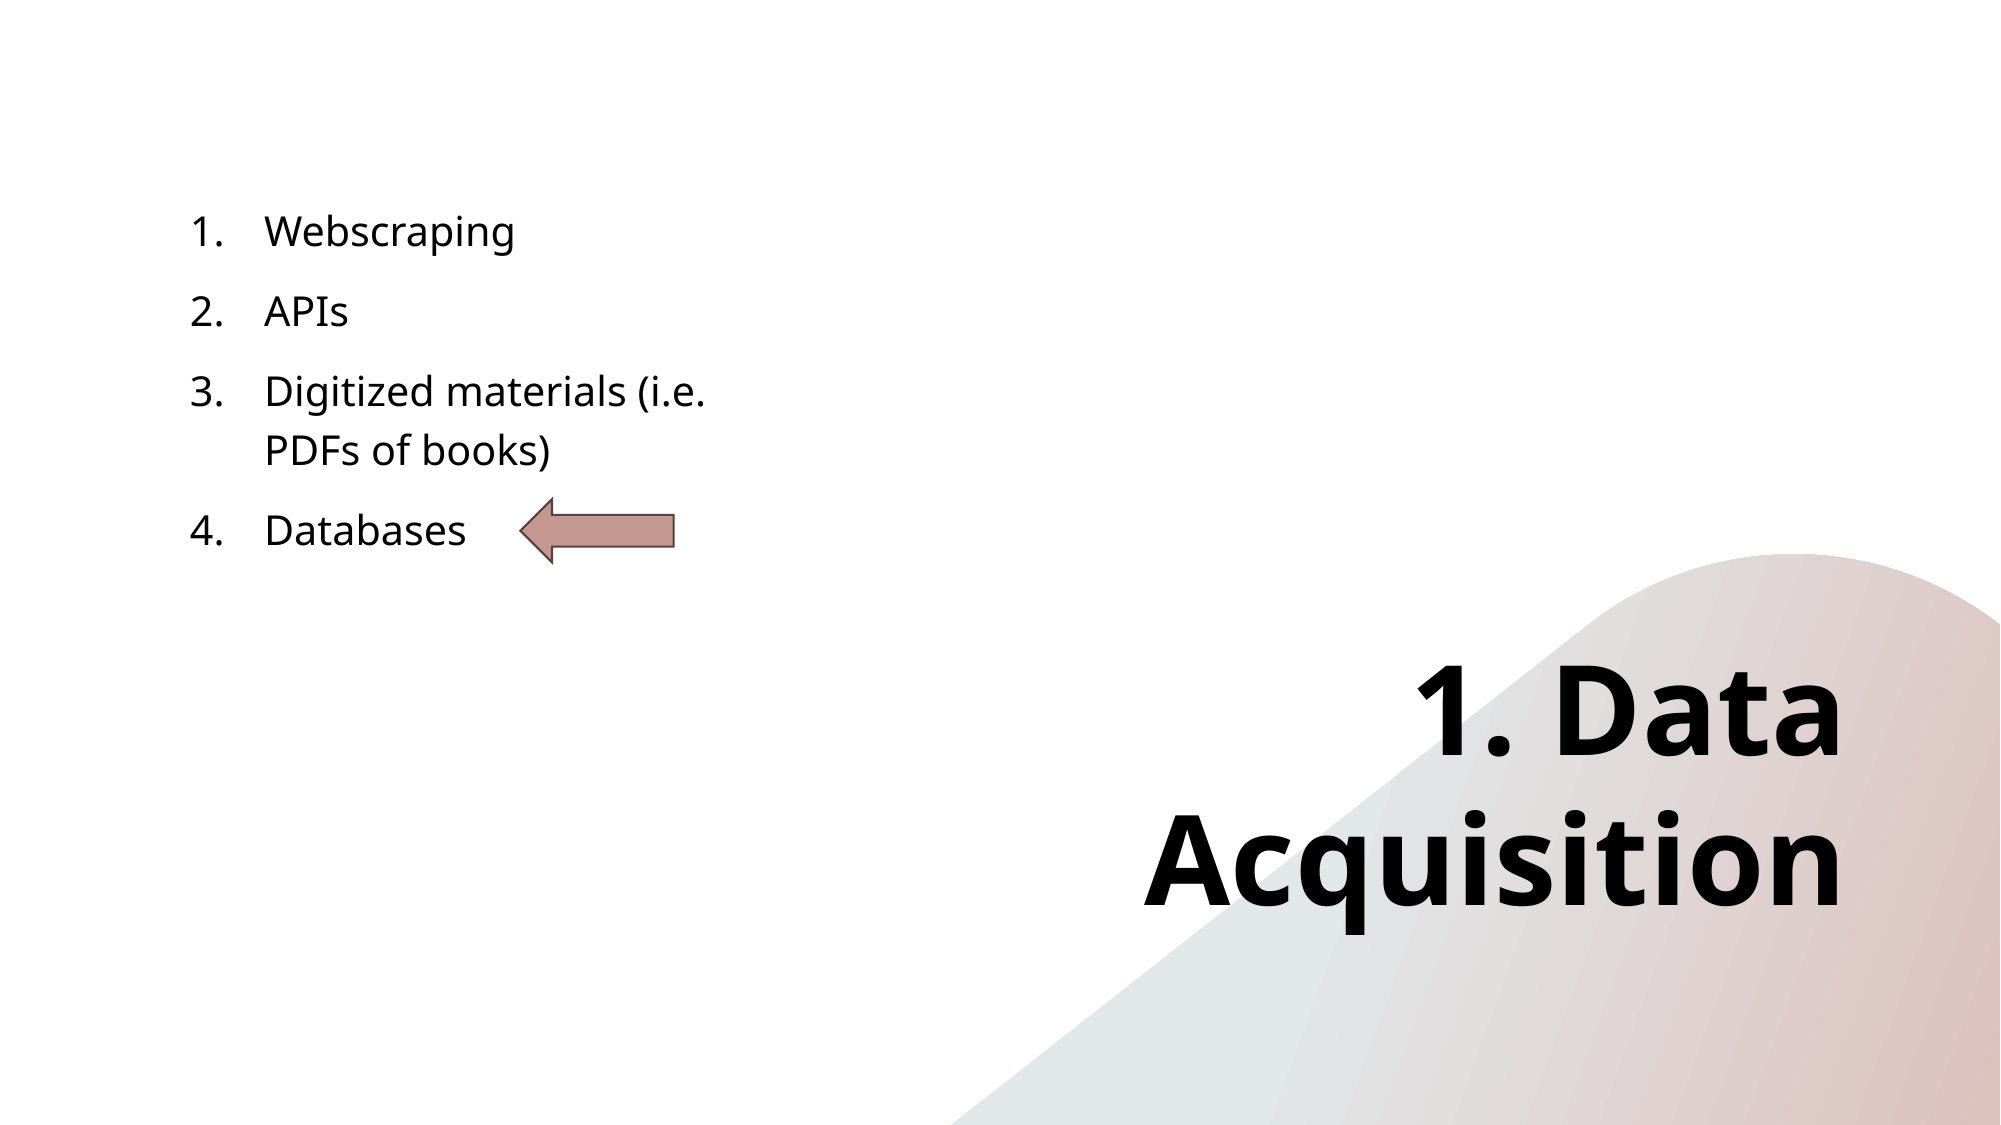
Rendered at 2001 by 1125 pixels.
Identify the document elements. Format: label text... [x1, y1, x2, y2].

text_box [518, 496, 675, 565]
title 1. Data Acquisition [943, 393, 1863, 938]
subtitle Webscraping APIs Digitized materials (i.e. PDFs of books) Databases [174, 187, 743, 563]
